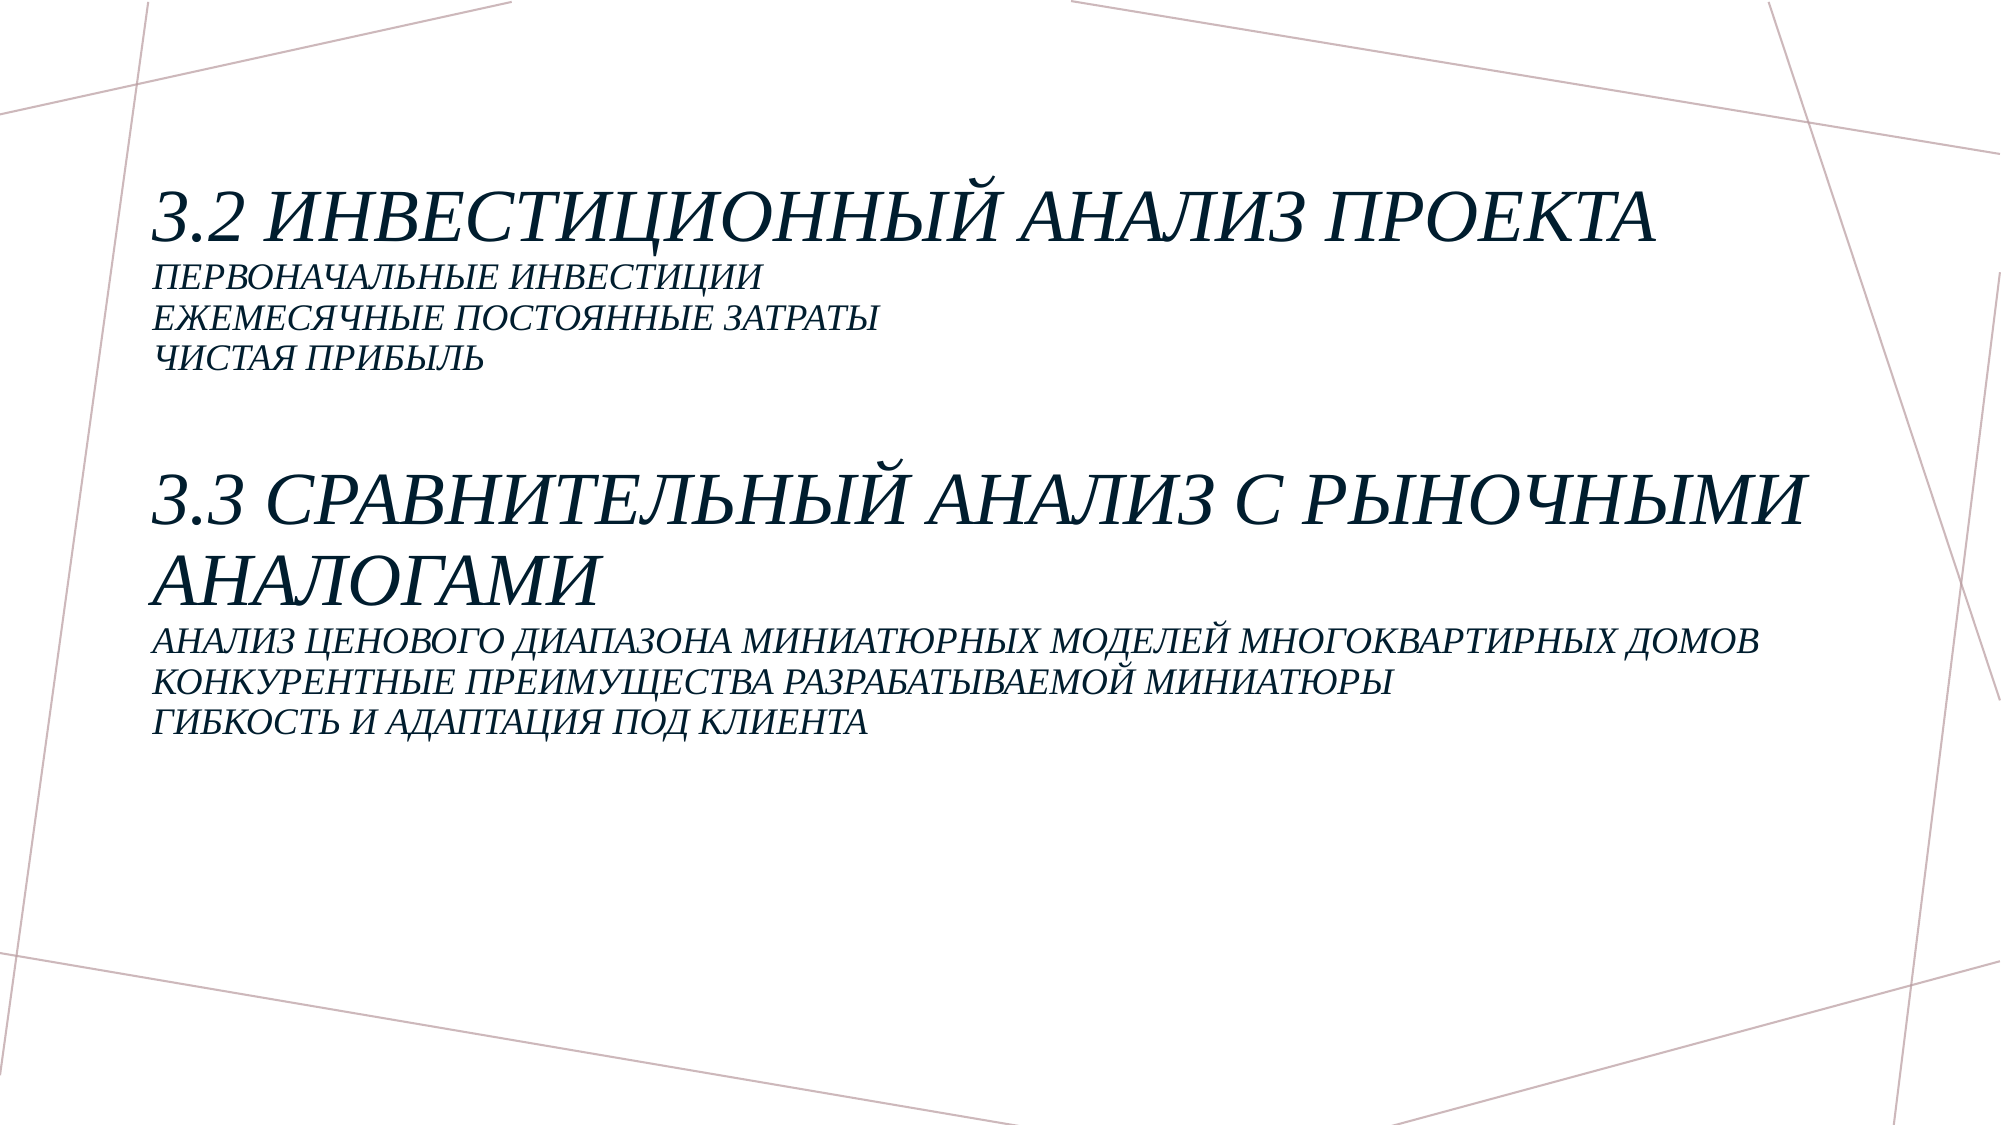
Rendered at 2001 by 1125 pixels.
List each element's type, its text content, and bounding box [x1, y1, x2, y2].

title 3.2 Инвестиционный анализ проекта первоначальные инвестиции Ежемесячные постоянные затраты Чистая прибыль 3.3 Сравнительный анализ с рыночными аналогами Анализ ценового диапазона миниатюрных моделей многоквартирных домов Конкурентные преимущества разрабатываемой миниатюры Гибкость и адаптация под клиента [137, 59, 1863, 922]
